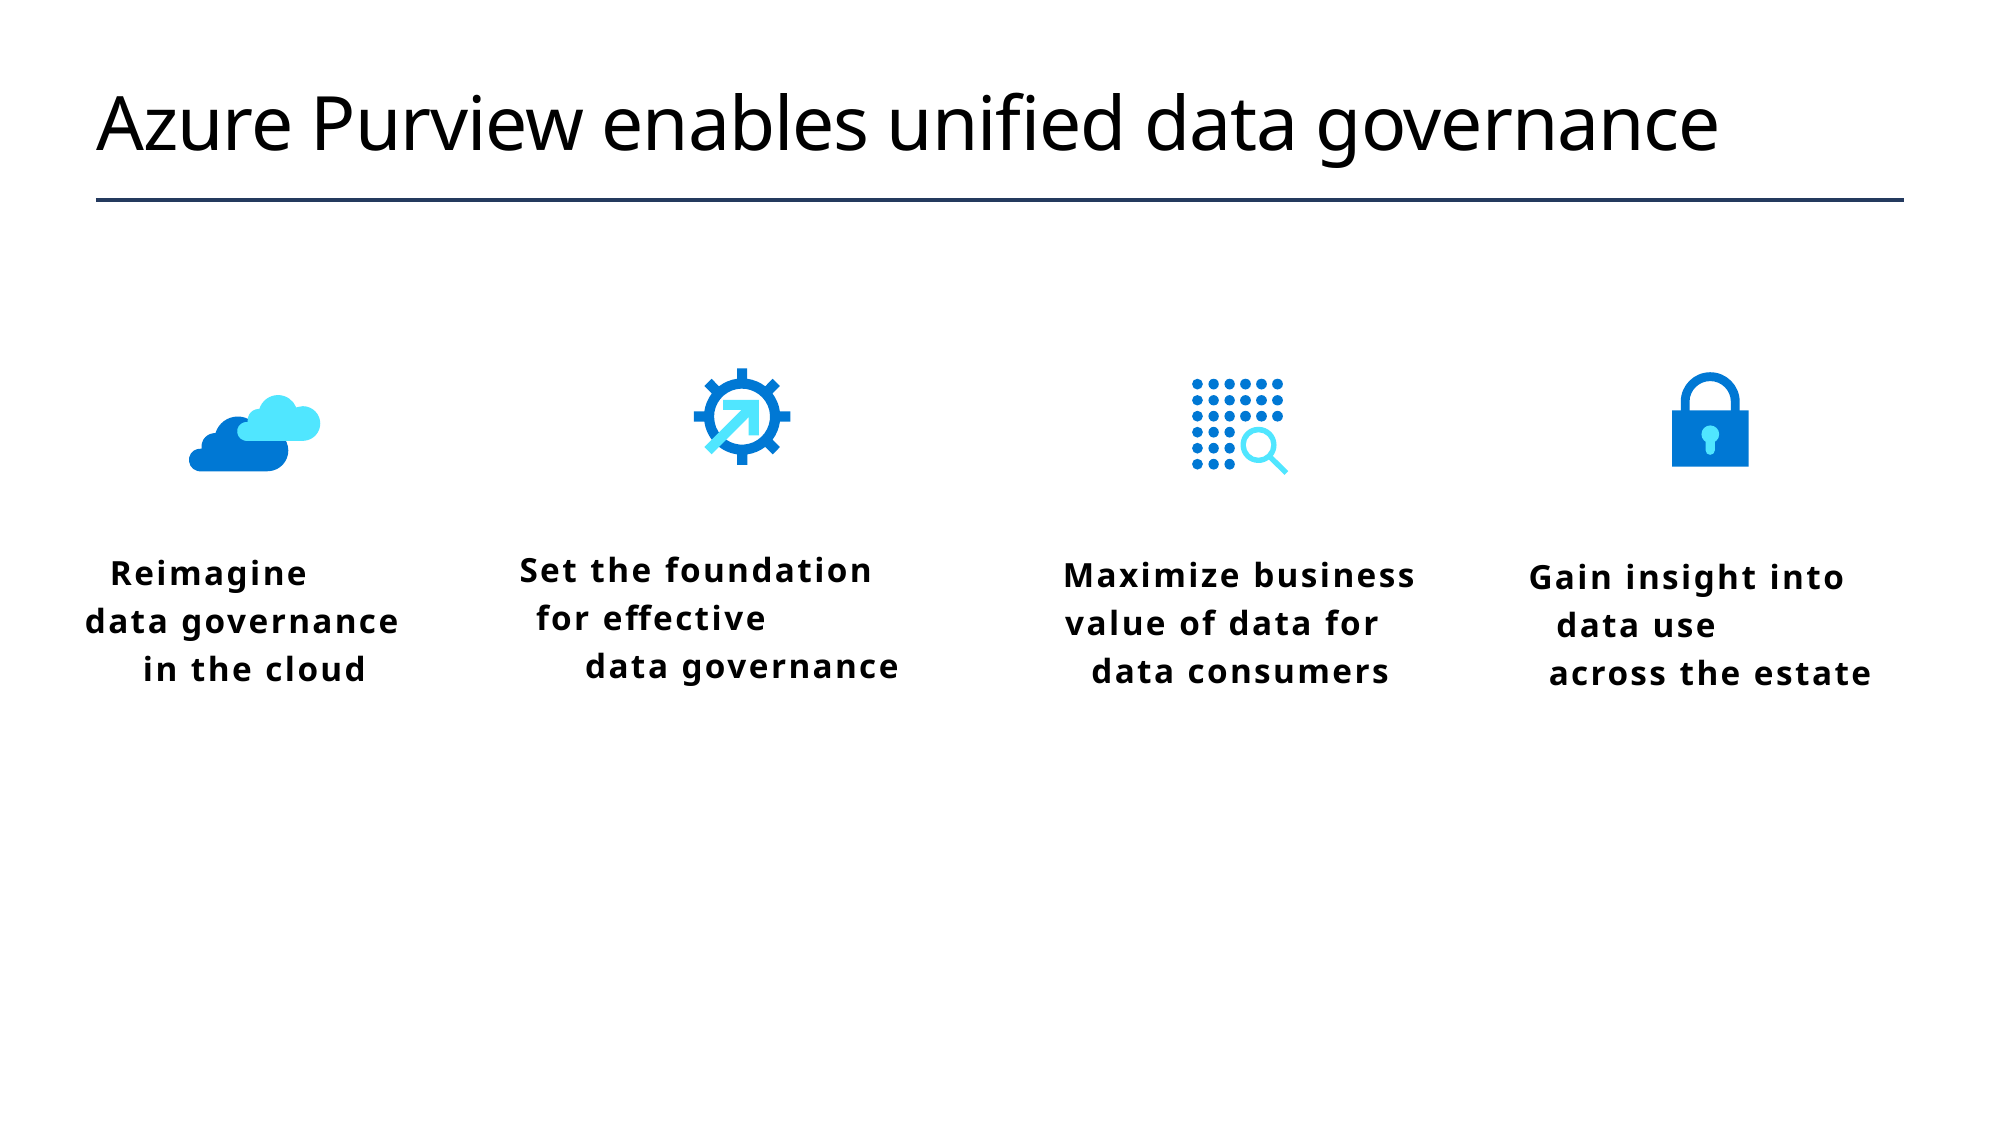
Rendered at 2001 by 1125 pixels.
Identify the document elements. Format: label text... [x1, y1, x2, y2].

title Azure Purview enables unified data governance [96, 75, 1904, 166]
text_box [1486, 371, 1934, 750]
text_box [1038, 378, 1442, 748]
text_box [490, 368, 994, 742]
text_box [63, 394, 446, 680]
